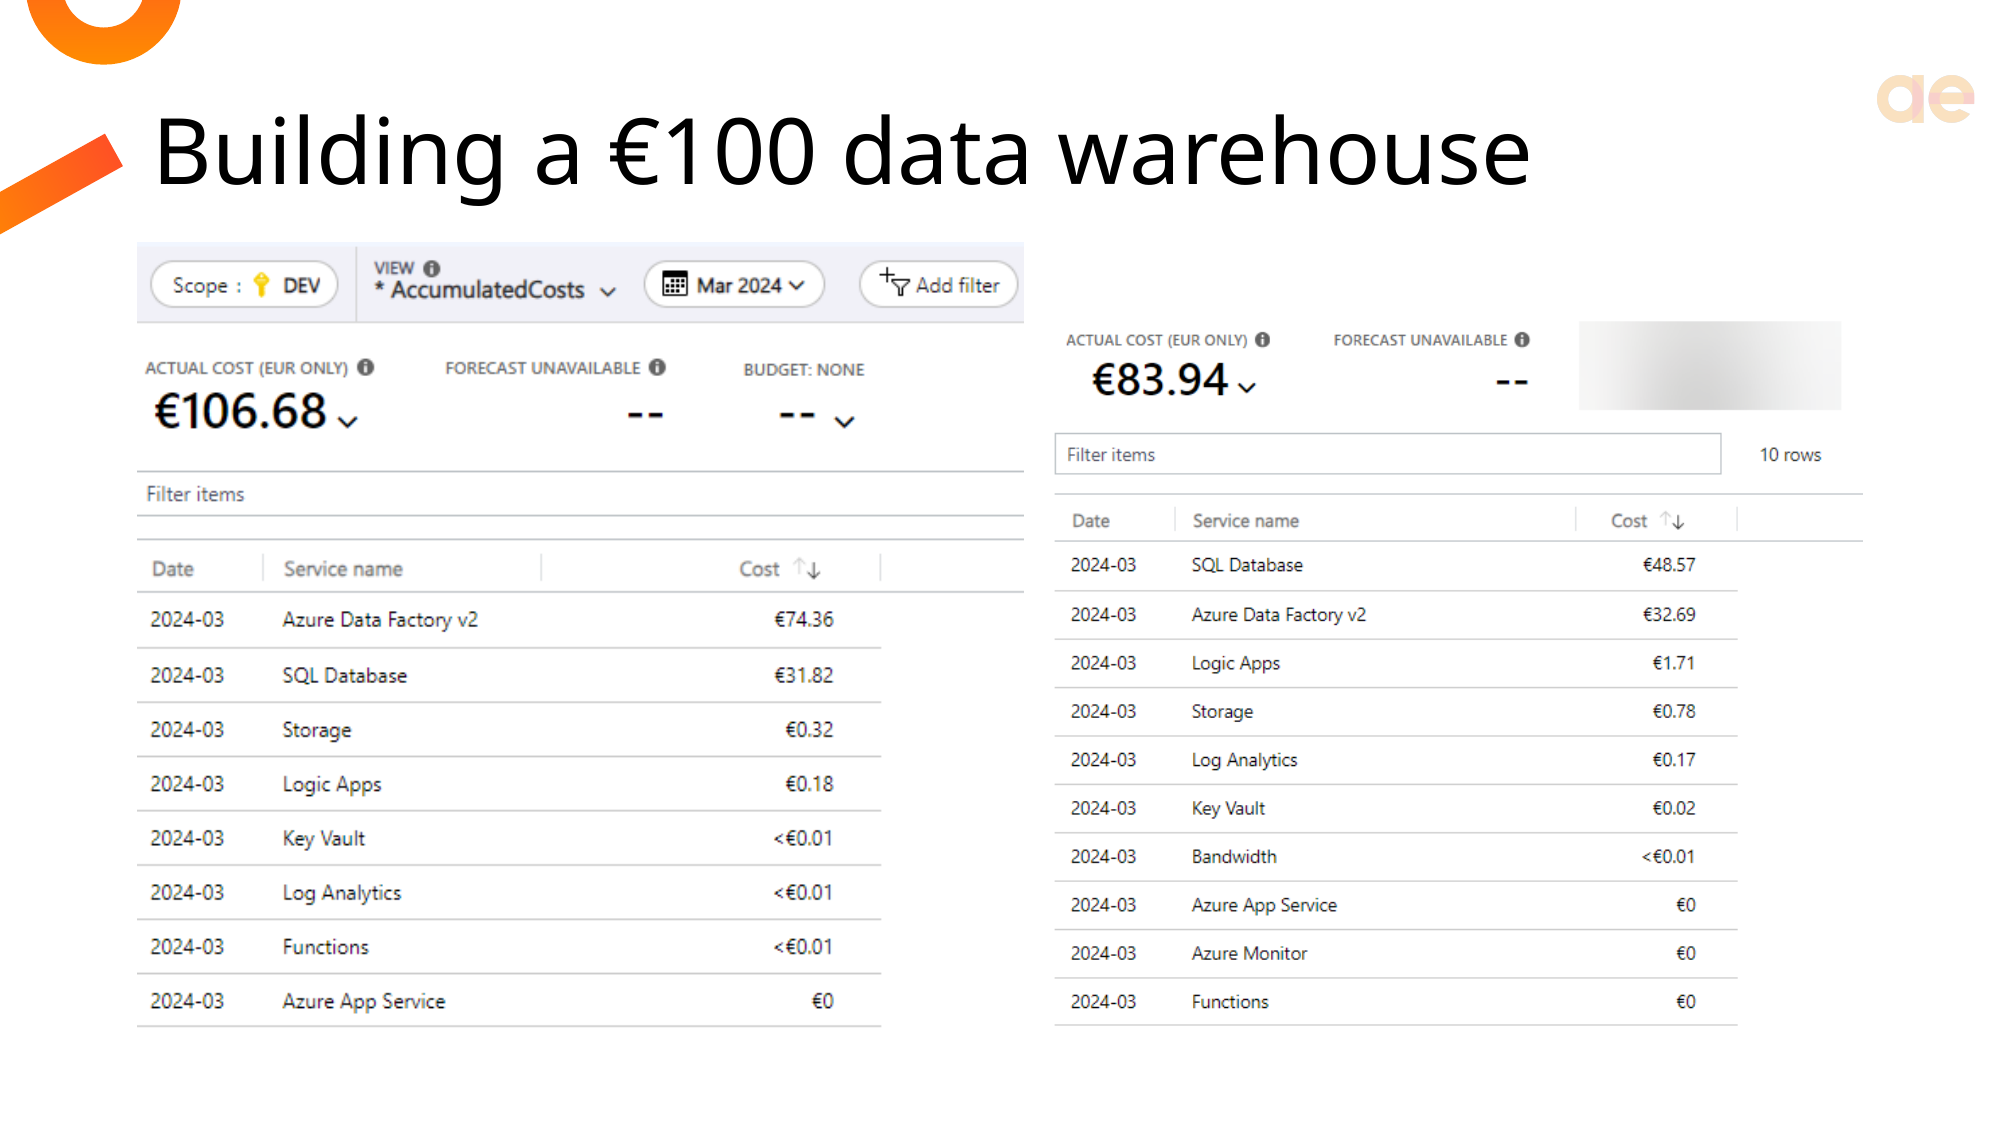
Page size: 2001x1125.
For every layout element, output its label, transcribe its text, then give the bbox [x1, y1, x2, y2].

picture [137, 242, 1024, 1046]
picture [1032, 308, 1863, 1046]
picture [1877, 75, 1975, 123]
title Building a €100 data warehouse [137, 79, 1863, 212]
